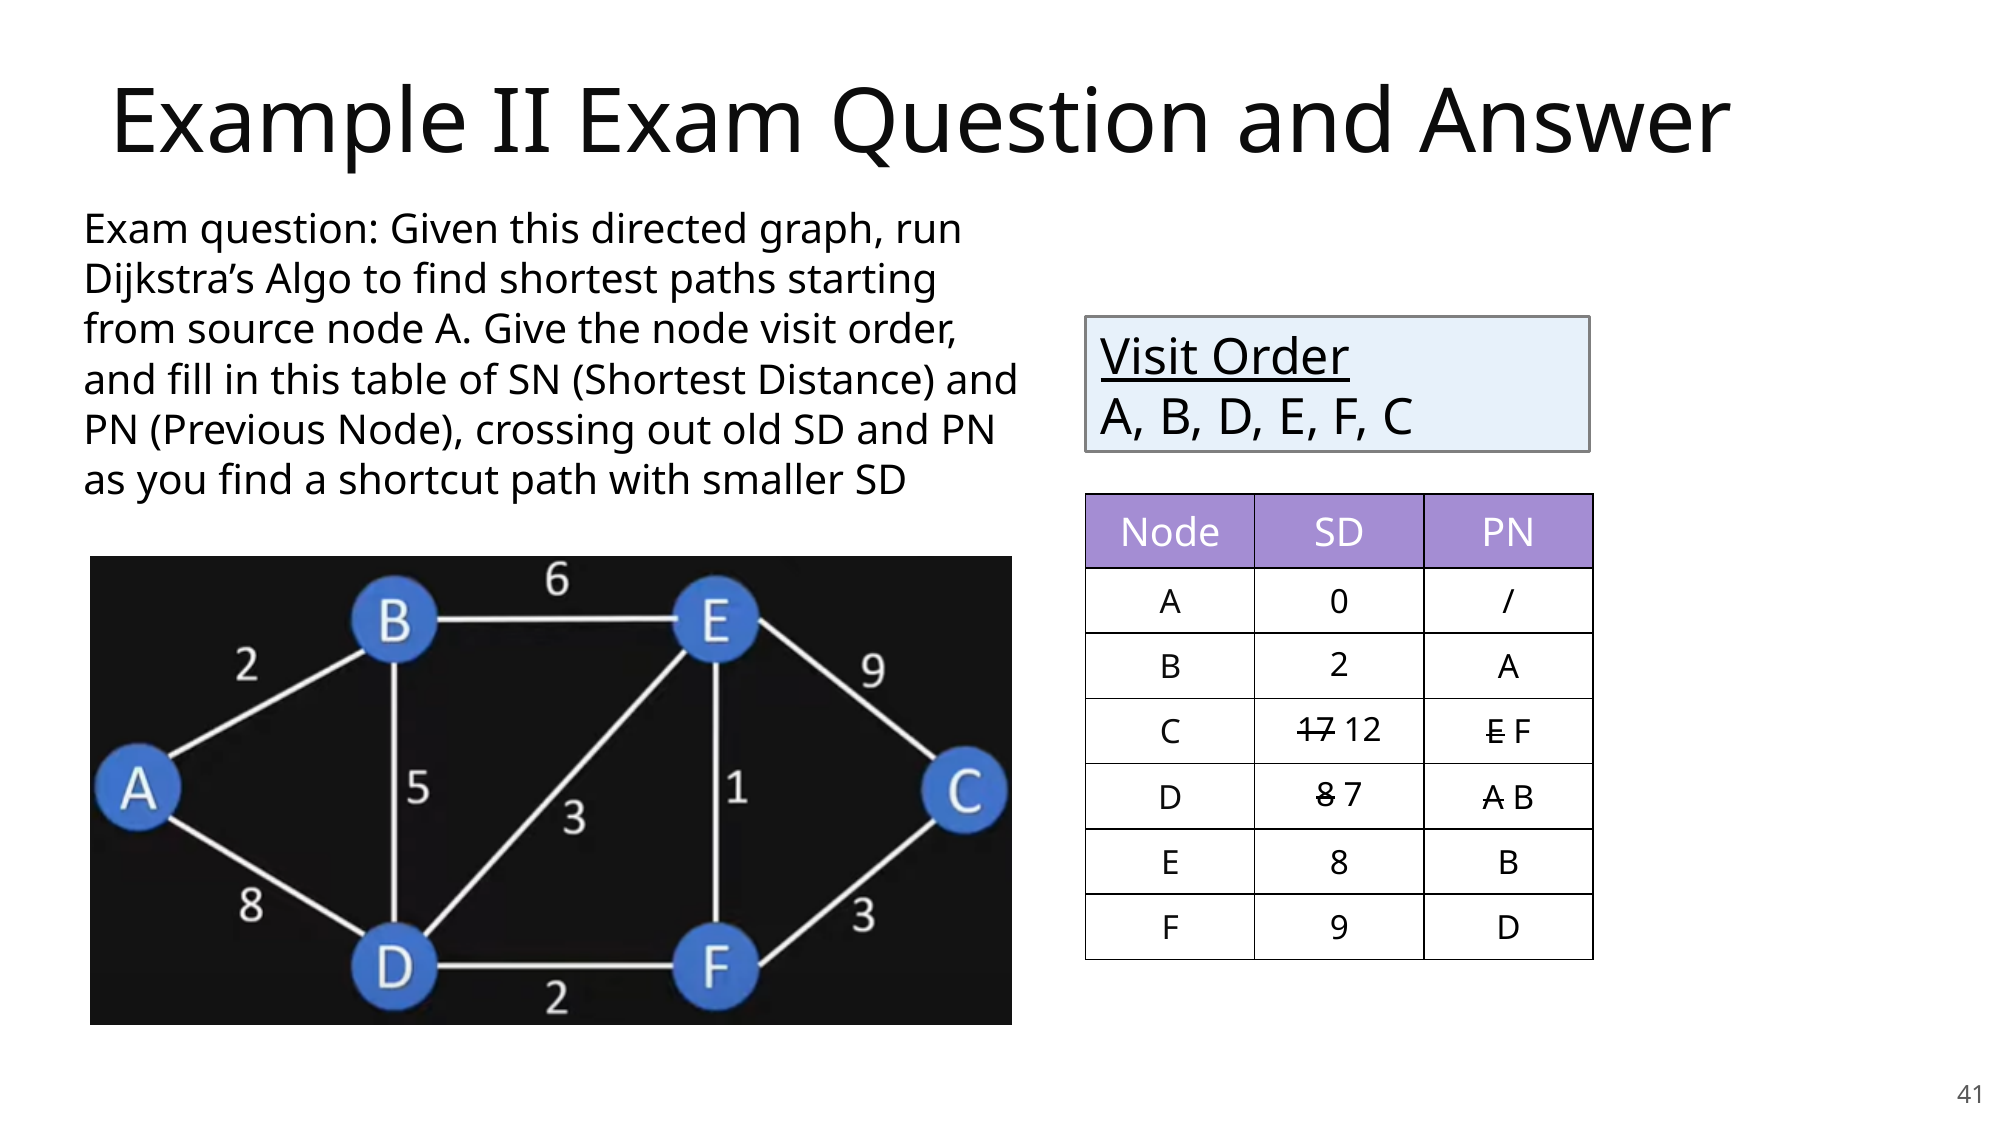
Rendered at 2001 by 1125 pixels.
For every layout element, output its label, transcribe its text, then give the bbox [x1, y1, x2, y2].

text_box Exam question: Given this directed graph, run Dijkstra’s Algo to find shortest paths starting from source node A. Give the node visit order, and fill in this table of SN (Shortest Distance) and PN (Previous Node), crossing out old SD and PN as you find a shortcut path with smaller SD [75, 196, 1039, 563]
table_cell A [1086, 569, 1254, 632]
text_box Visit Order A, B, D, E, F, C [1085, 316, 1590, 452]
table_cell 9 [1255, 895, 1423, 959]
table_header Node [1086, 495, 1254, 567]
table_cell E F [1425, 699, 1592, 763]
table_cell / [1425, 569, 1592, 632]
table_header PN [1425, 495, 1592, 567]
table_cell F [1086, 895, 1254, 959]
table_cell E [1086, 830, 1254, 893]
table_cell A [1425, 634, 1592, 698]
title Example II Exam Question and Answer [94, 43, 1930, 210]
picture [89, 555, 1013, 1025]
table_cell B [1425, 830, 1592, 893]
table_cell C [1086, 699, 1254, 763]
table_cell D [1425, 895, 1592, 959]
table_cell A B [1425, 764, 1592, 828]
table_cell 8 [1255, 830, 1423, 893]
table_cell 8 7 [1255, 764, 1423, 828]
table_header SD [1255, 495, 1423, 567]
table_cell 0 [1255, 569, 1423, 632]
table_cell B [1086, 634, 1254, 698]
table_cell D [1086, 764, 1254, 828]
table_cell 2 [1255, 634, 1423, 698]
table_cell 17 12 [1255, 699, 1423, 763]
